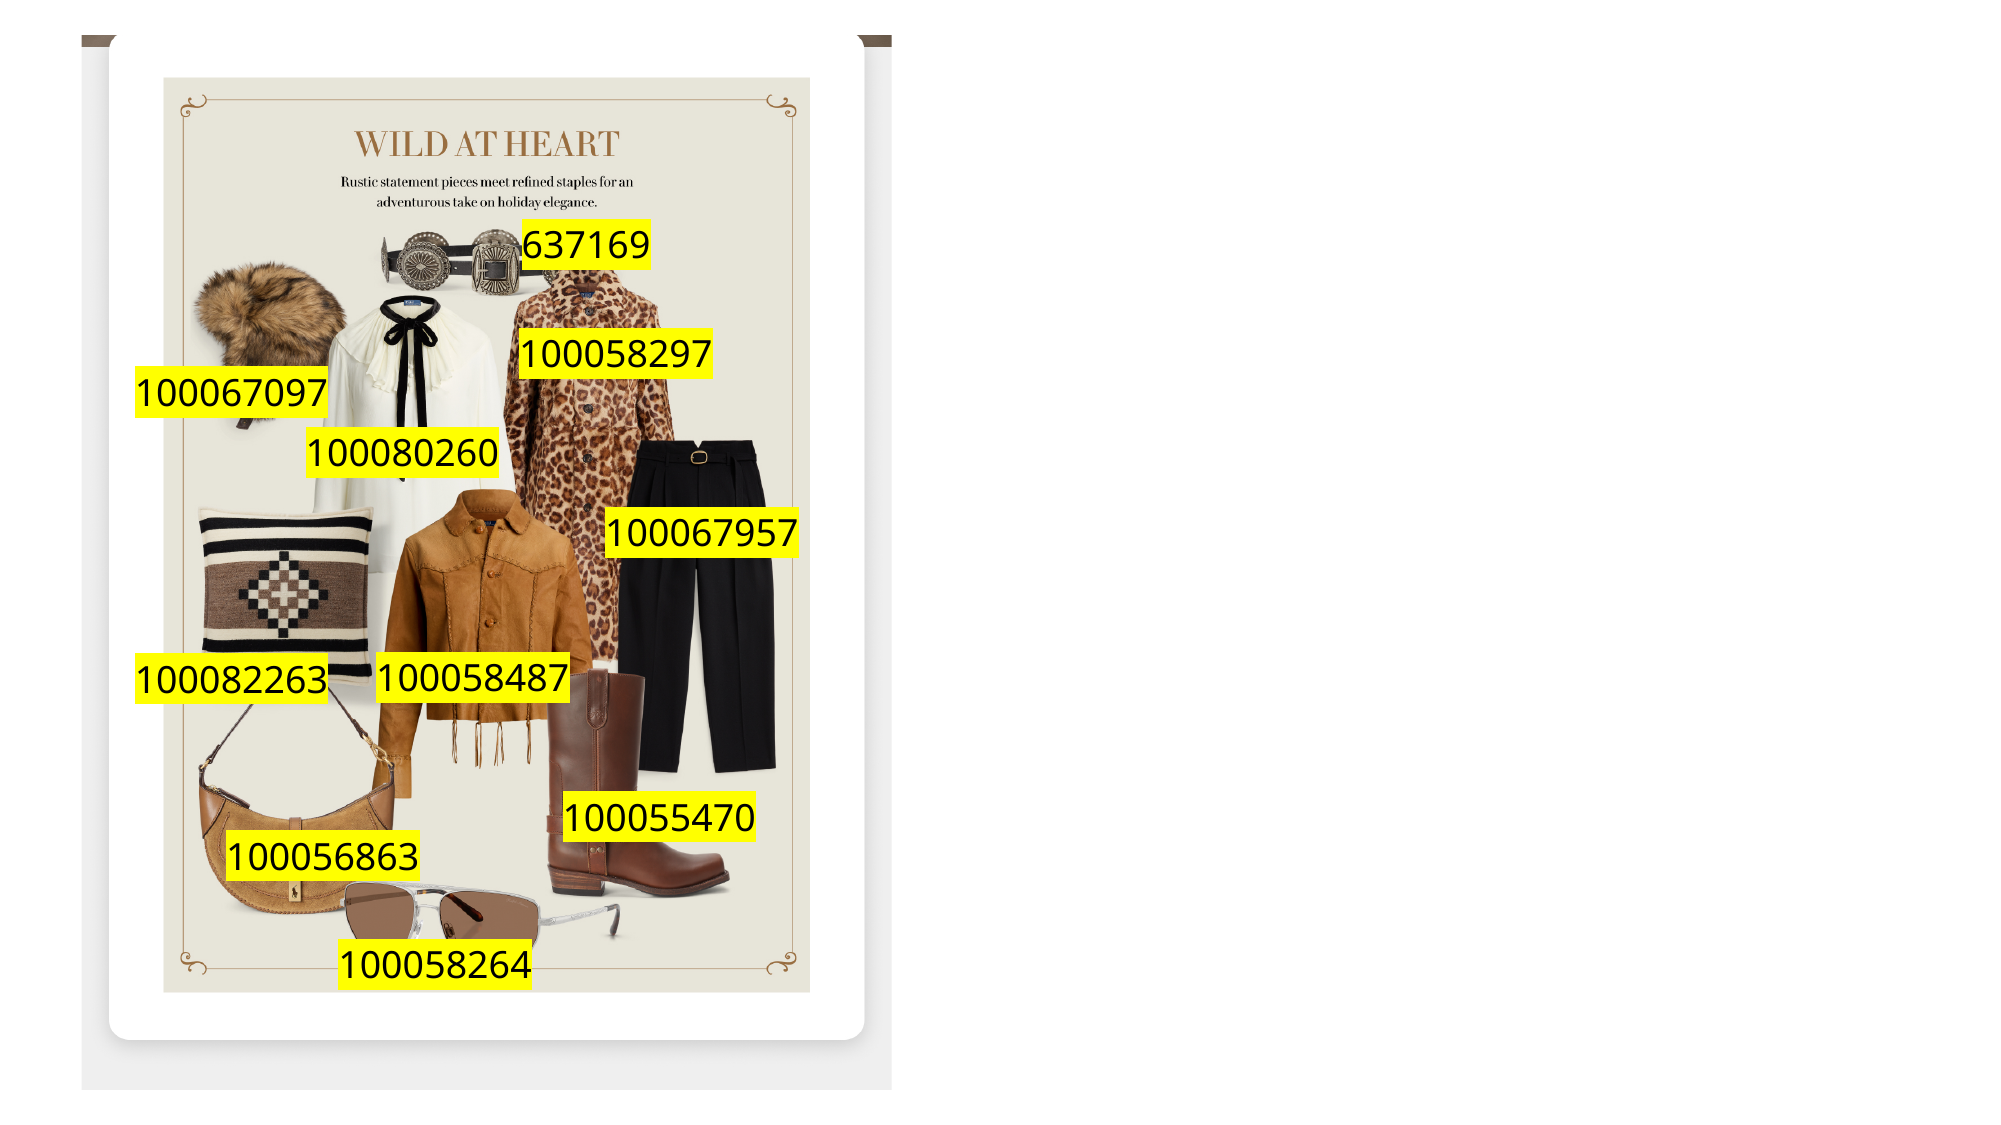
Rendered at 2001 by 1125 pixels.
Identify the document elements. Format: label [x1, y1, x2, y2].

picture [81, 35, 893, 1090]
